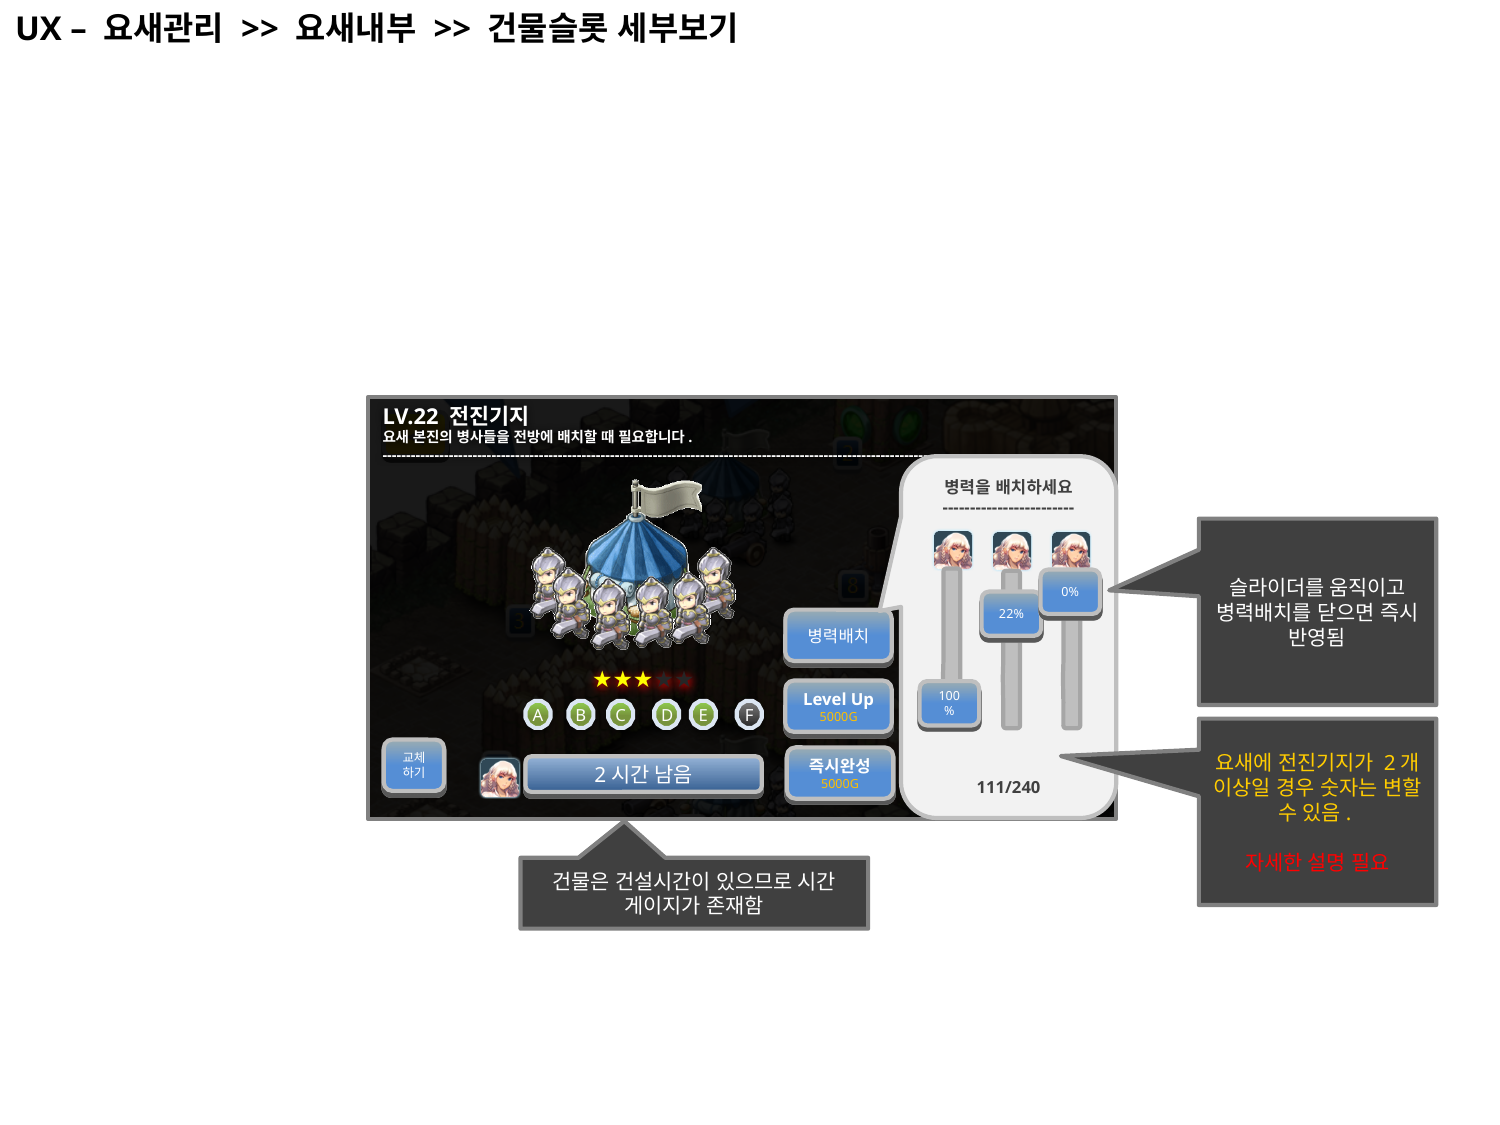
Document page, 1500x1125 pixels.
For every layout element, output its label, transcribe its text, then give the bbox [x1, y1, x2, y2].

text_box UX – 요새관리 >> 요새내부 >> 건물슬롯 세부보기 [0, 0, 1453, 55]
picture [367, 395, 1117, 819]
text_box 건물은 건설시간이 있으므로 시간 게이지가 존재함 [518, 825, 871, 931]
text_box 슬라이더를 움직이고 병력배치를 닫으면 즉시 반영됨 [1121, 516, 1439, 708]
text_box 요새에 전진기지가 2개 이상일 경우 숫자는 변할 수 있음. 자세한 설명 필요 [1121, 716, 1439, 908]
